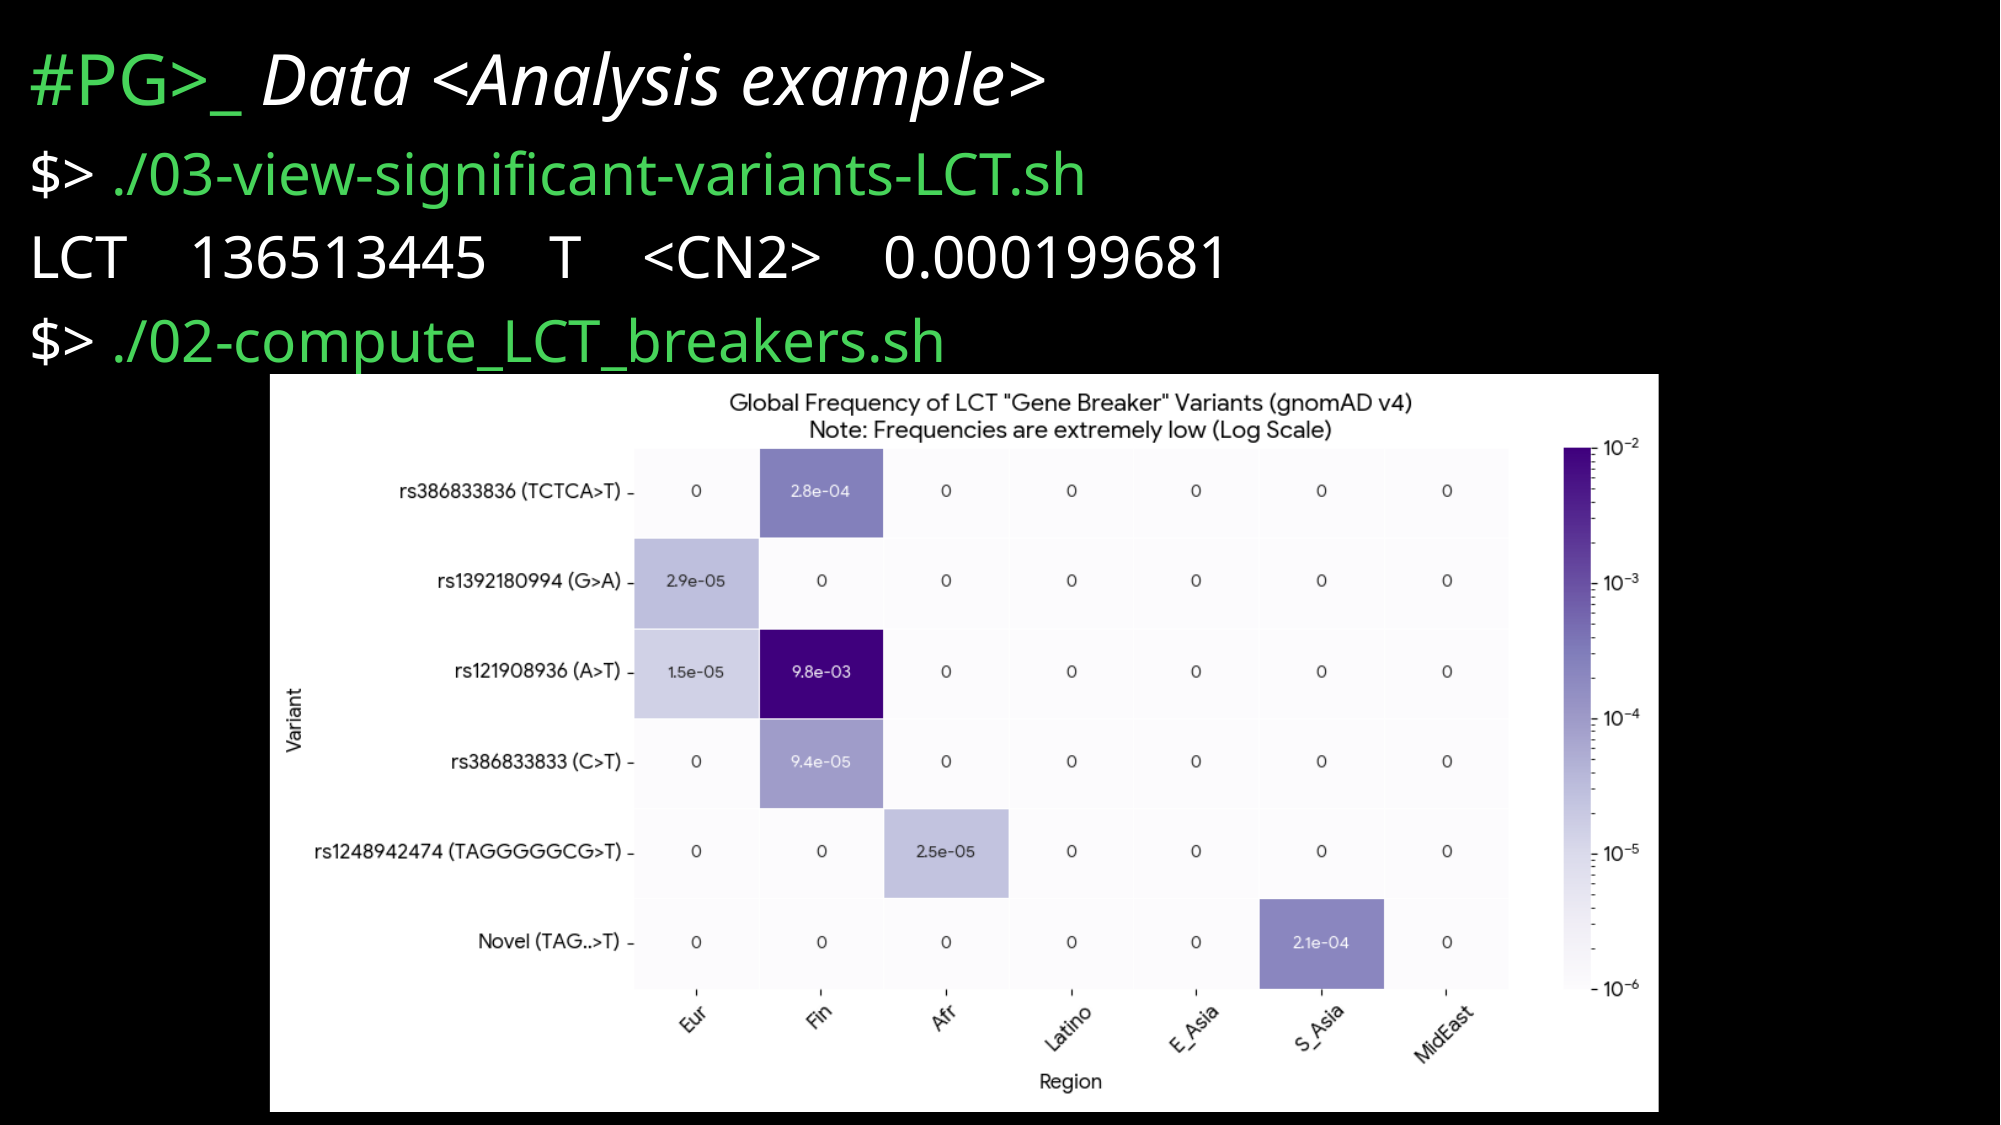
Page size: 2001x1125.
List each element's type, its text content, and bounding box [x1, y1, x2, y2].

text_box $> ./03-view-significant-variants-LCT.sh LCT 136513445 T <CN2> 0.000199681 $> ./02-compute_LCT_breakers.sh [14, 137, 1985, 712]
picture [269, 373, 1660, 1113]
title #PG>_ Data <Analysis example> [14, 28, 2000, 137]
